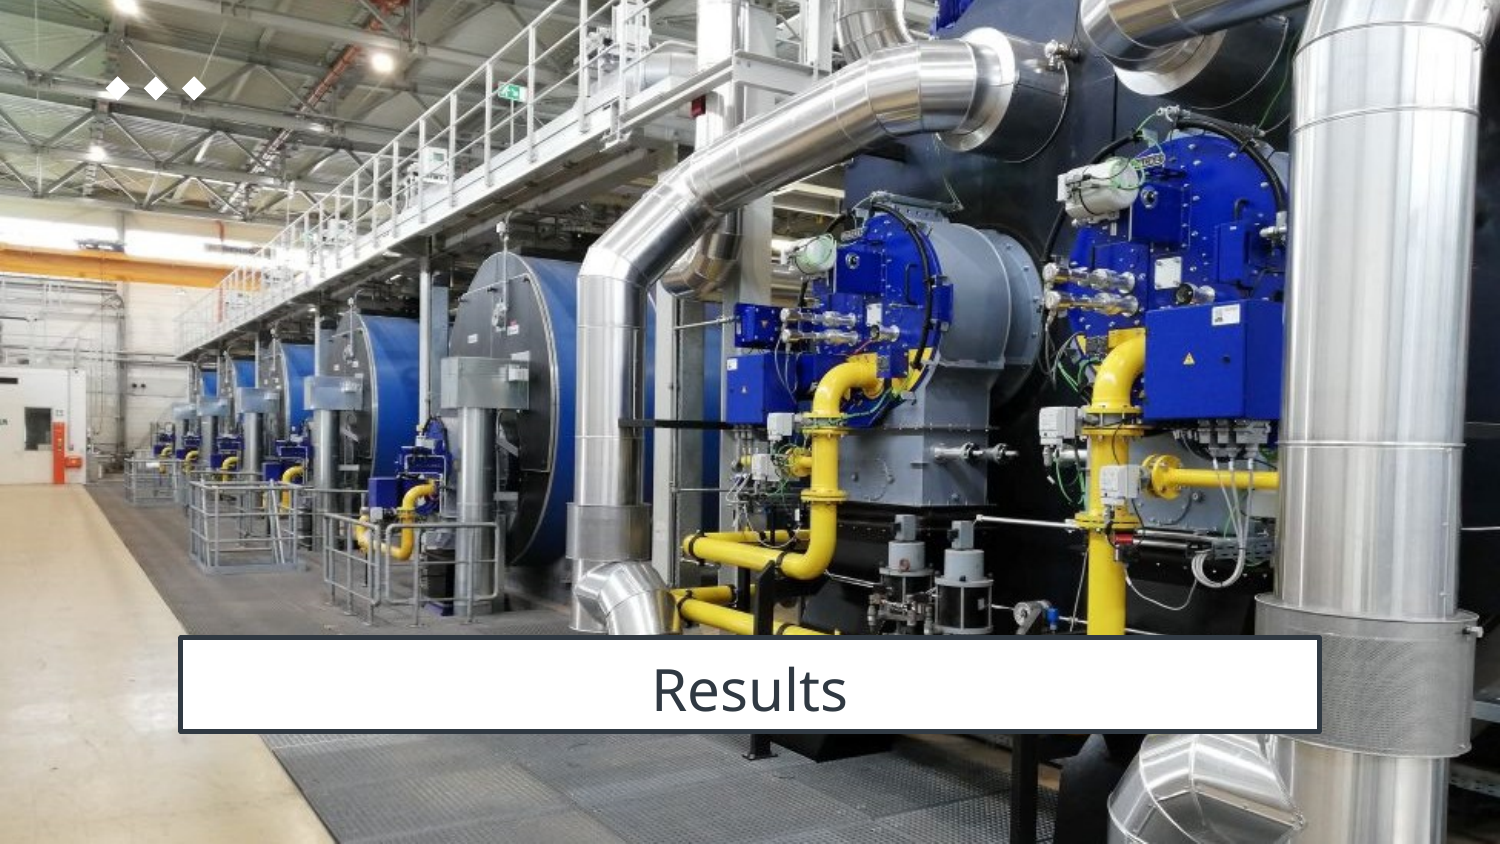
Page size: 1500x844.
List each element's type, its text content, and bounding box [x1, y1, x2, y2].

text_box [105, 76, 207, 101]
picture [0, 0, 1500, 844]
title Results [180, 637, 1320, 732]
